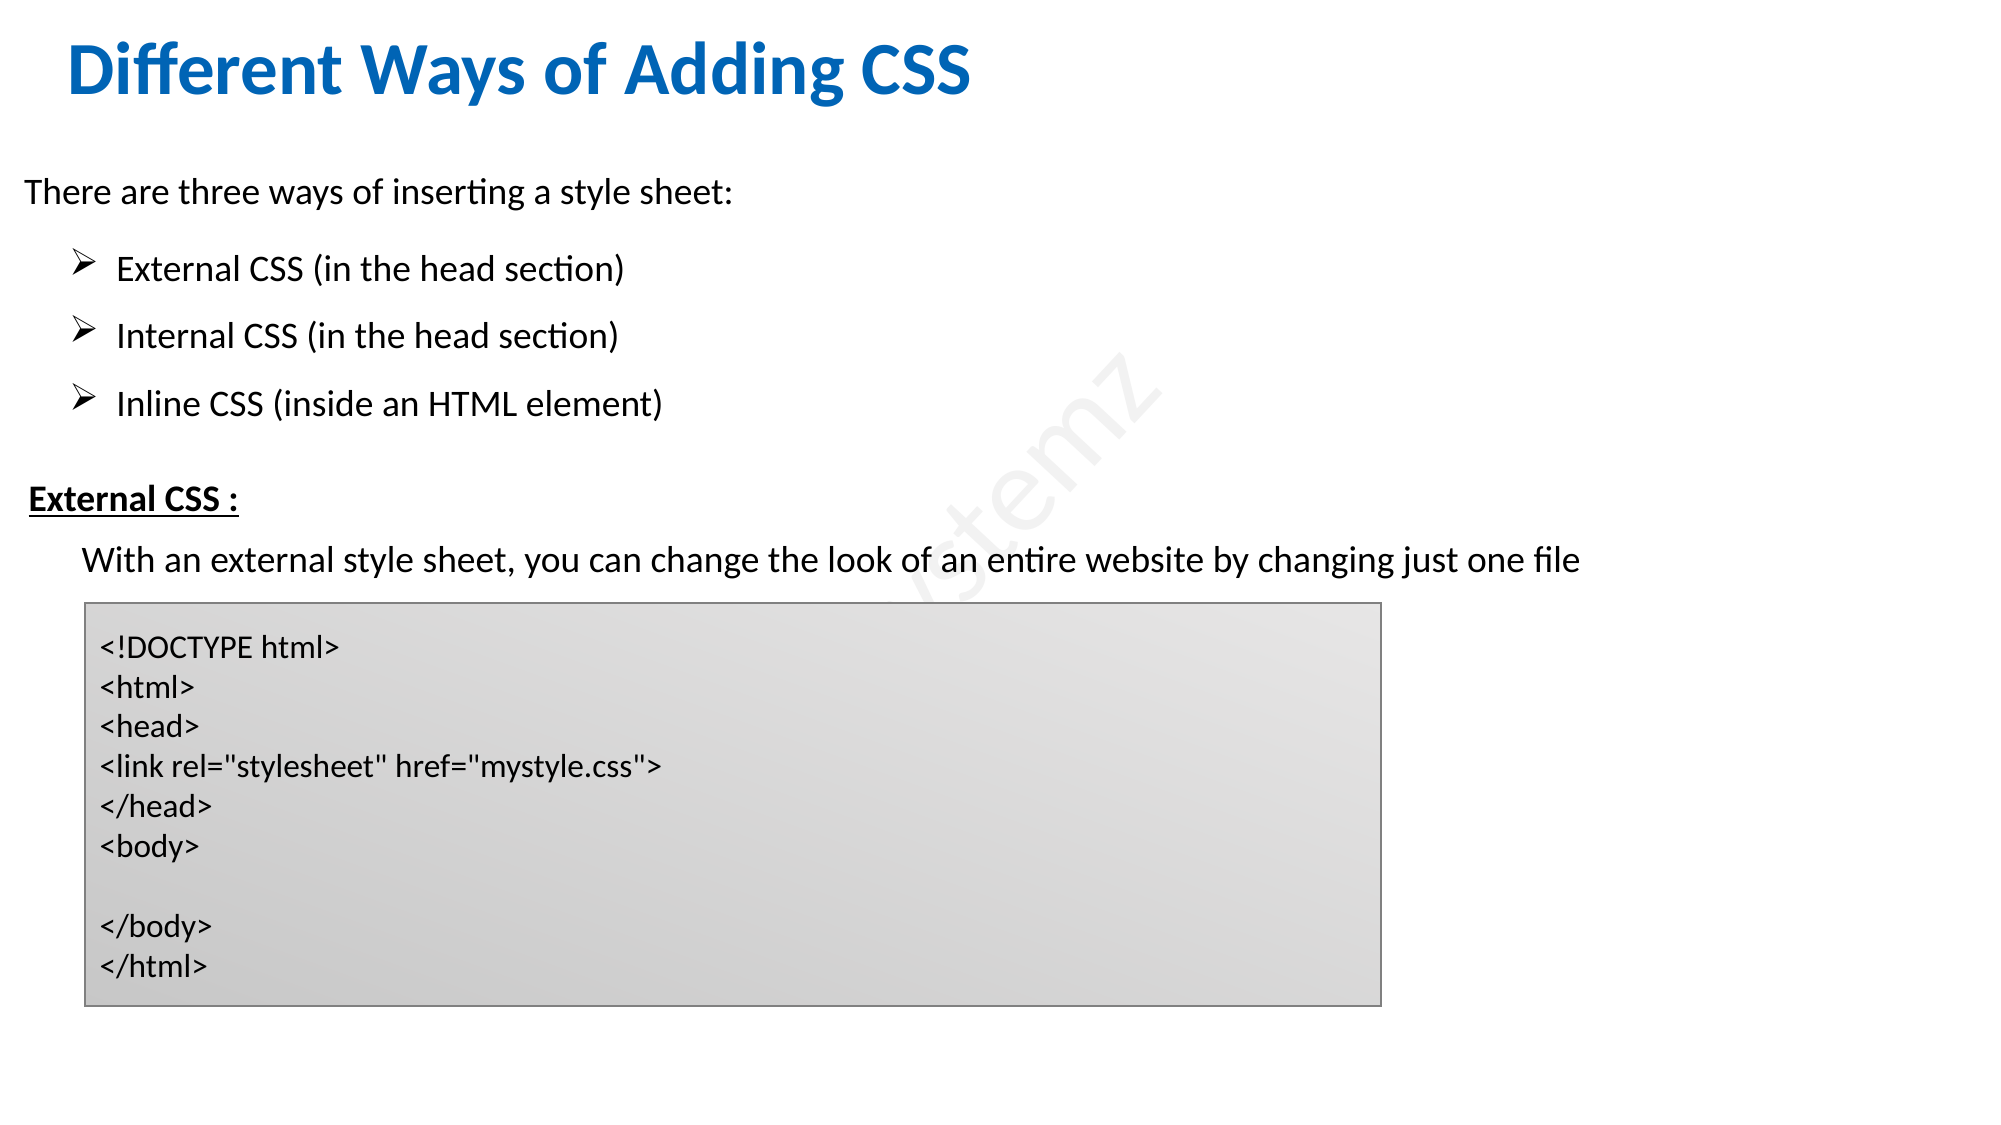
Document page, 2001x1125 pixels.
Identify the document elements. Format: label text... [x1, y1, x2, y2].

text_box External CSS : [13, 444, 348, 527]
text_box There are three ways of inserting a style sheet: [9, 137, 852, 265]
text_box <!DOCTYPE html> <html> <head> <link rel="stylesheet" href="mystyle.css"> </head> <body> </body> </html> [84, 602, 1382, 1007]
text_box With an external style sheet, you can change the look of an entire website by changing just one file [66, 527, 1657, 588]
text_box External CSS (in the head section) Internal CSS (in the head section) Inline CSS (inside an HTML element) [54, 213, 1591, 499]
text_box Different Ways of Adding CSS [52, 22, 1659, 126]
